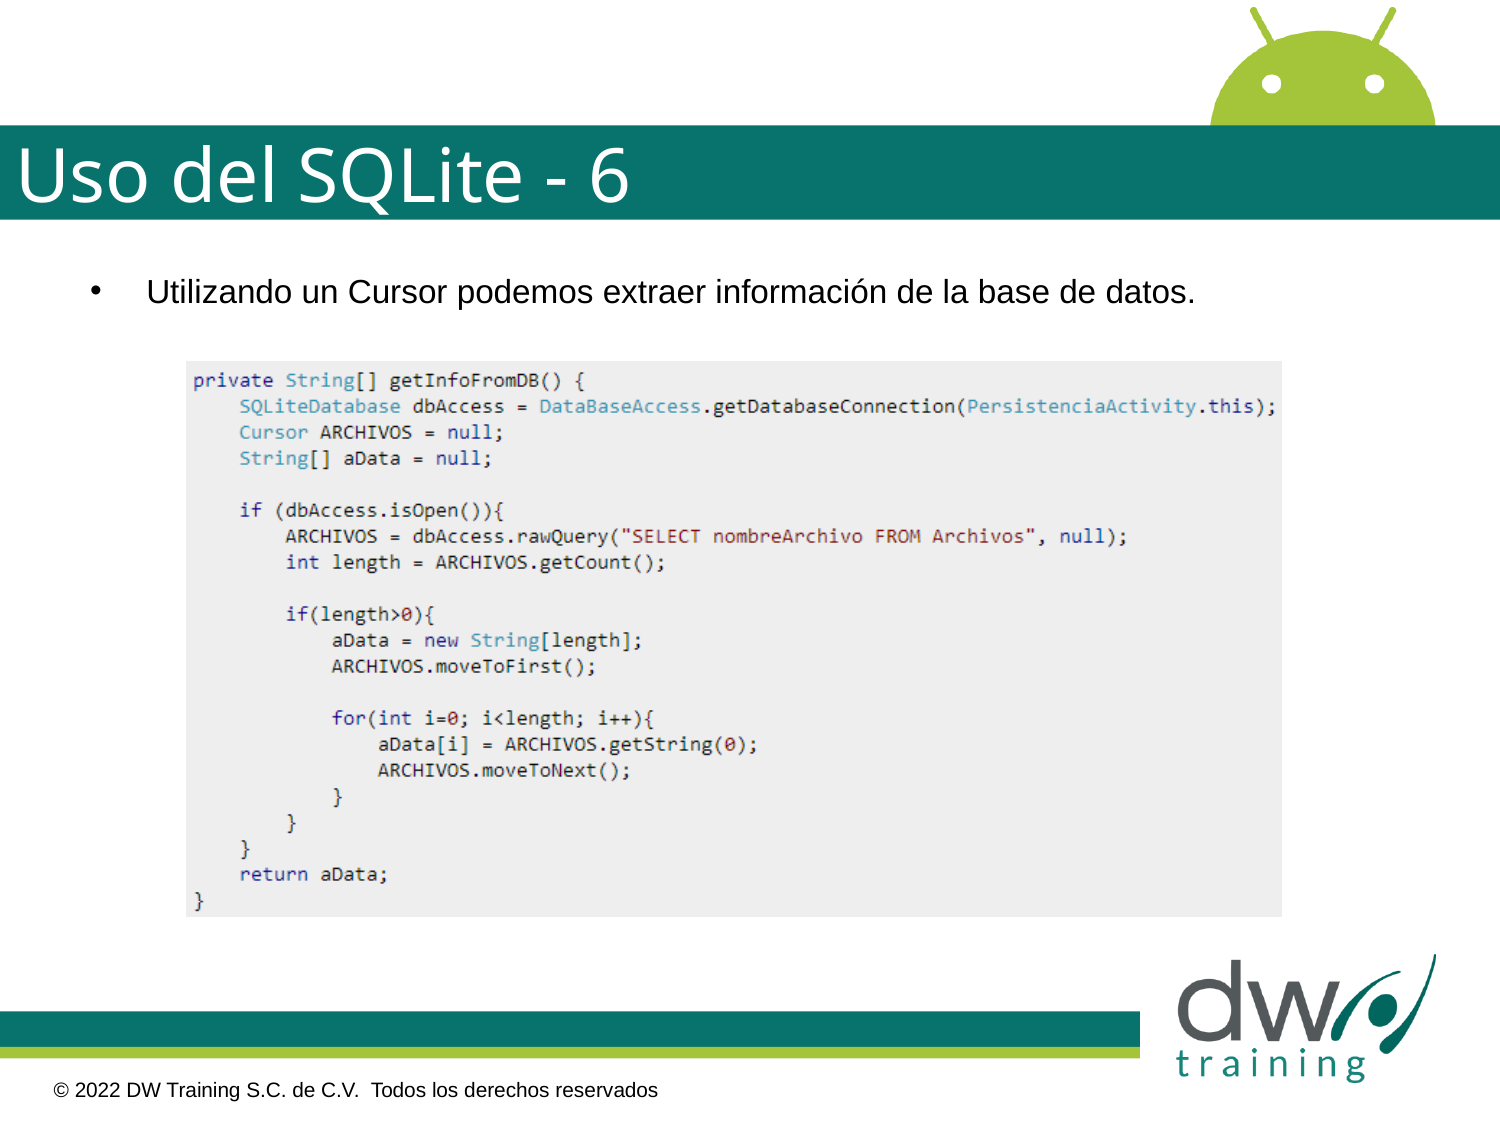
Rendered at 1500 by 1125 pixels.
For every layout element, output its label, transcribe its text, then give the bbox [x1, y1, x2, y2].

picture [1210, 7, 1436, 125]
list Utilizando un Cursor podemos extraer información de la base de datos. [75, 262, 1425, 1005]
picture [1175, 954, 1436, 1083]
picture [186, 361, 1282, 918]
title Uso del SQLite - 6 [0, 125, 1199, 220]
